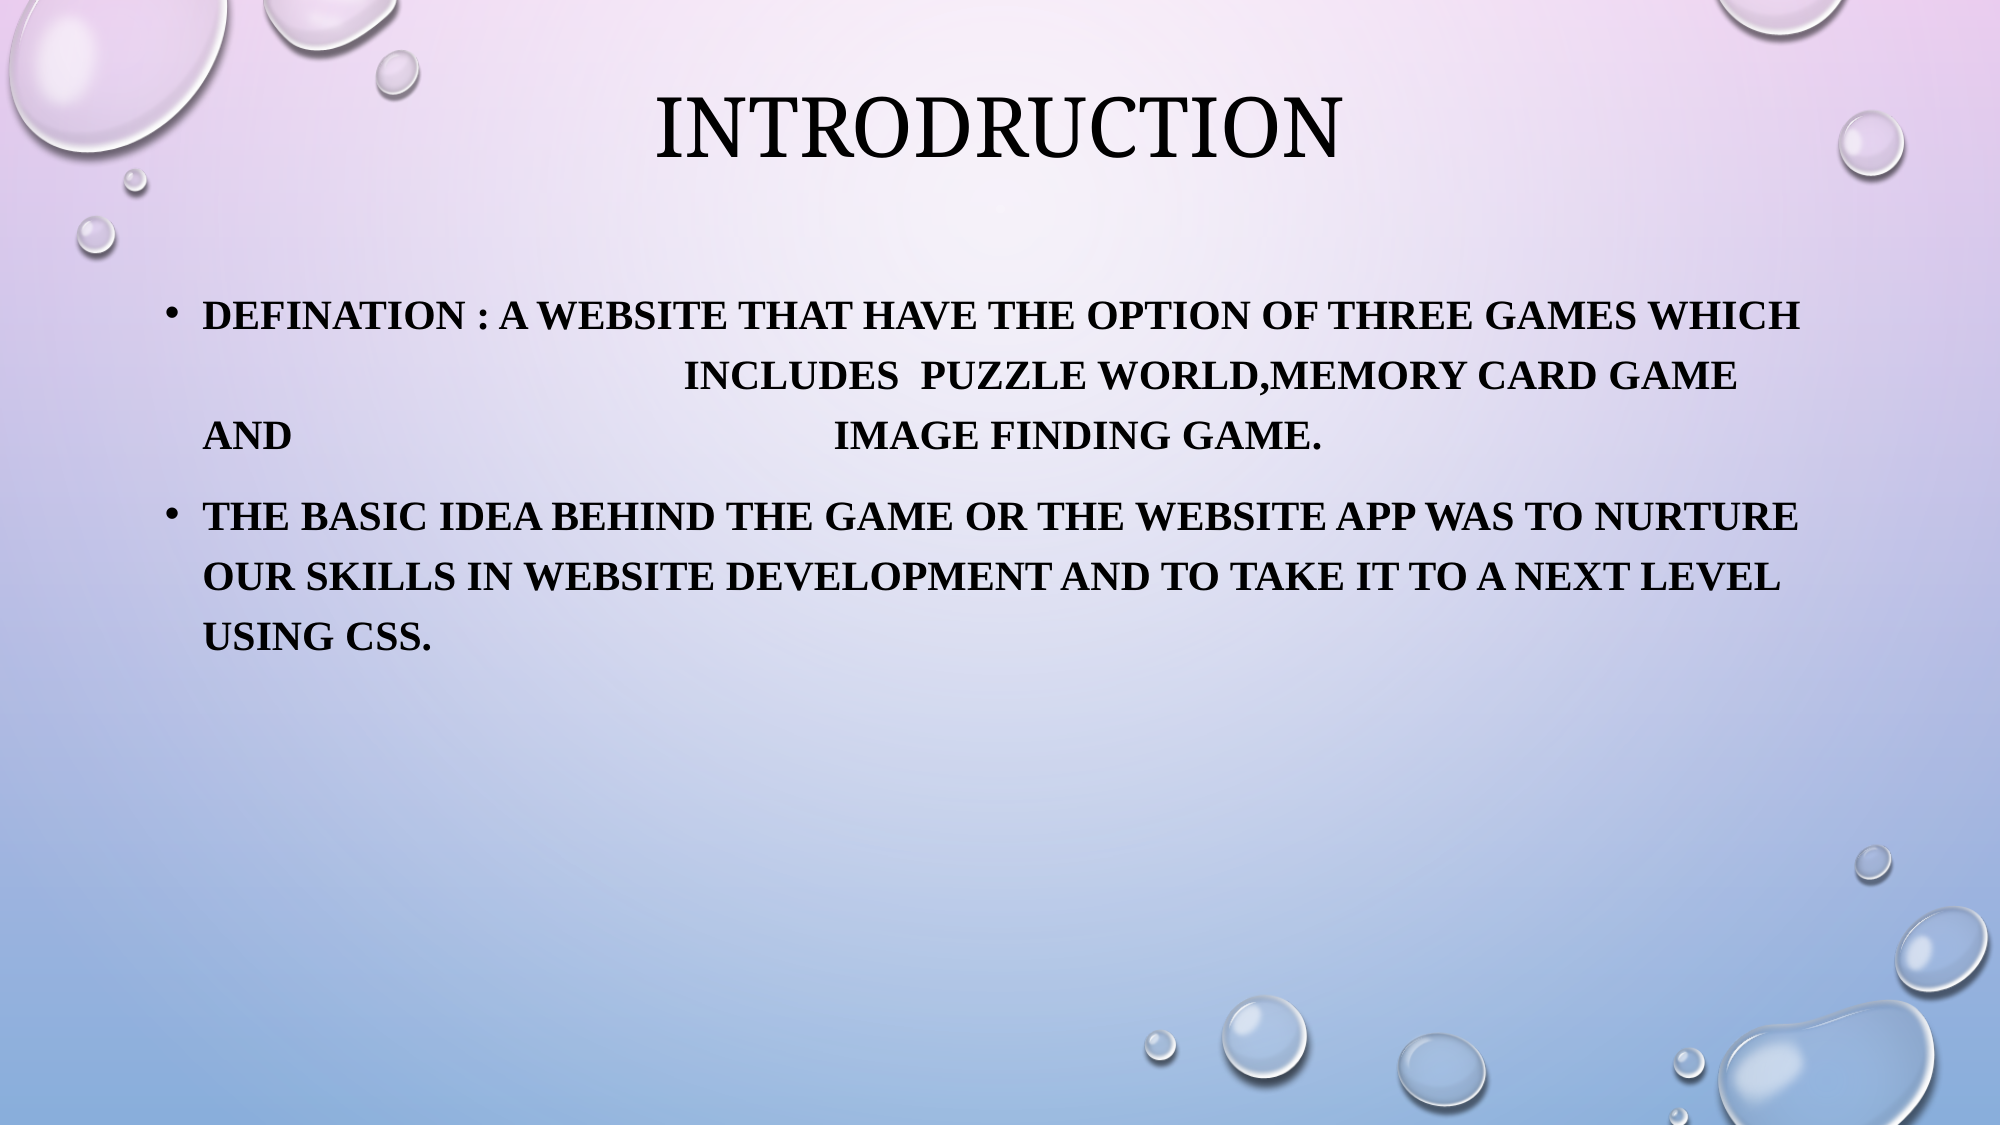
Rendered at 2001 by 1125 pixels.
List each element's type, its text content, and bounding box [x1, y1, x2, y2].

picture [0, 0, 2000, 1125]
title INTRODRUCTION [149, 12, 1851, 249]
list Defination : A WEBSITE THAT HAVE THE OPTION OF THREE GAMES WHICH INCLUDES PUZZLE WORLD,MEMORY CARD GAME AND image finding game. The basic idea behind the game or the website app was to nurture our skills in website development and to take it to a next level using css. [149, 270, 1850, 1048]
